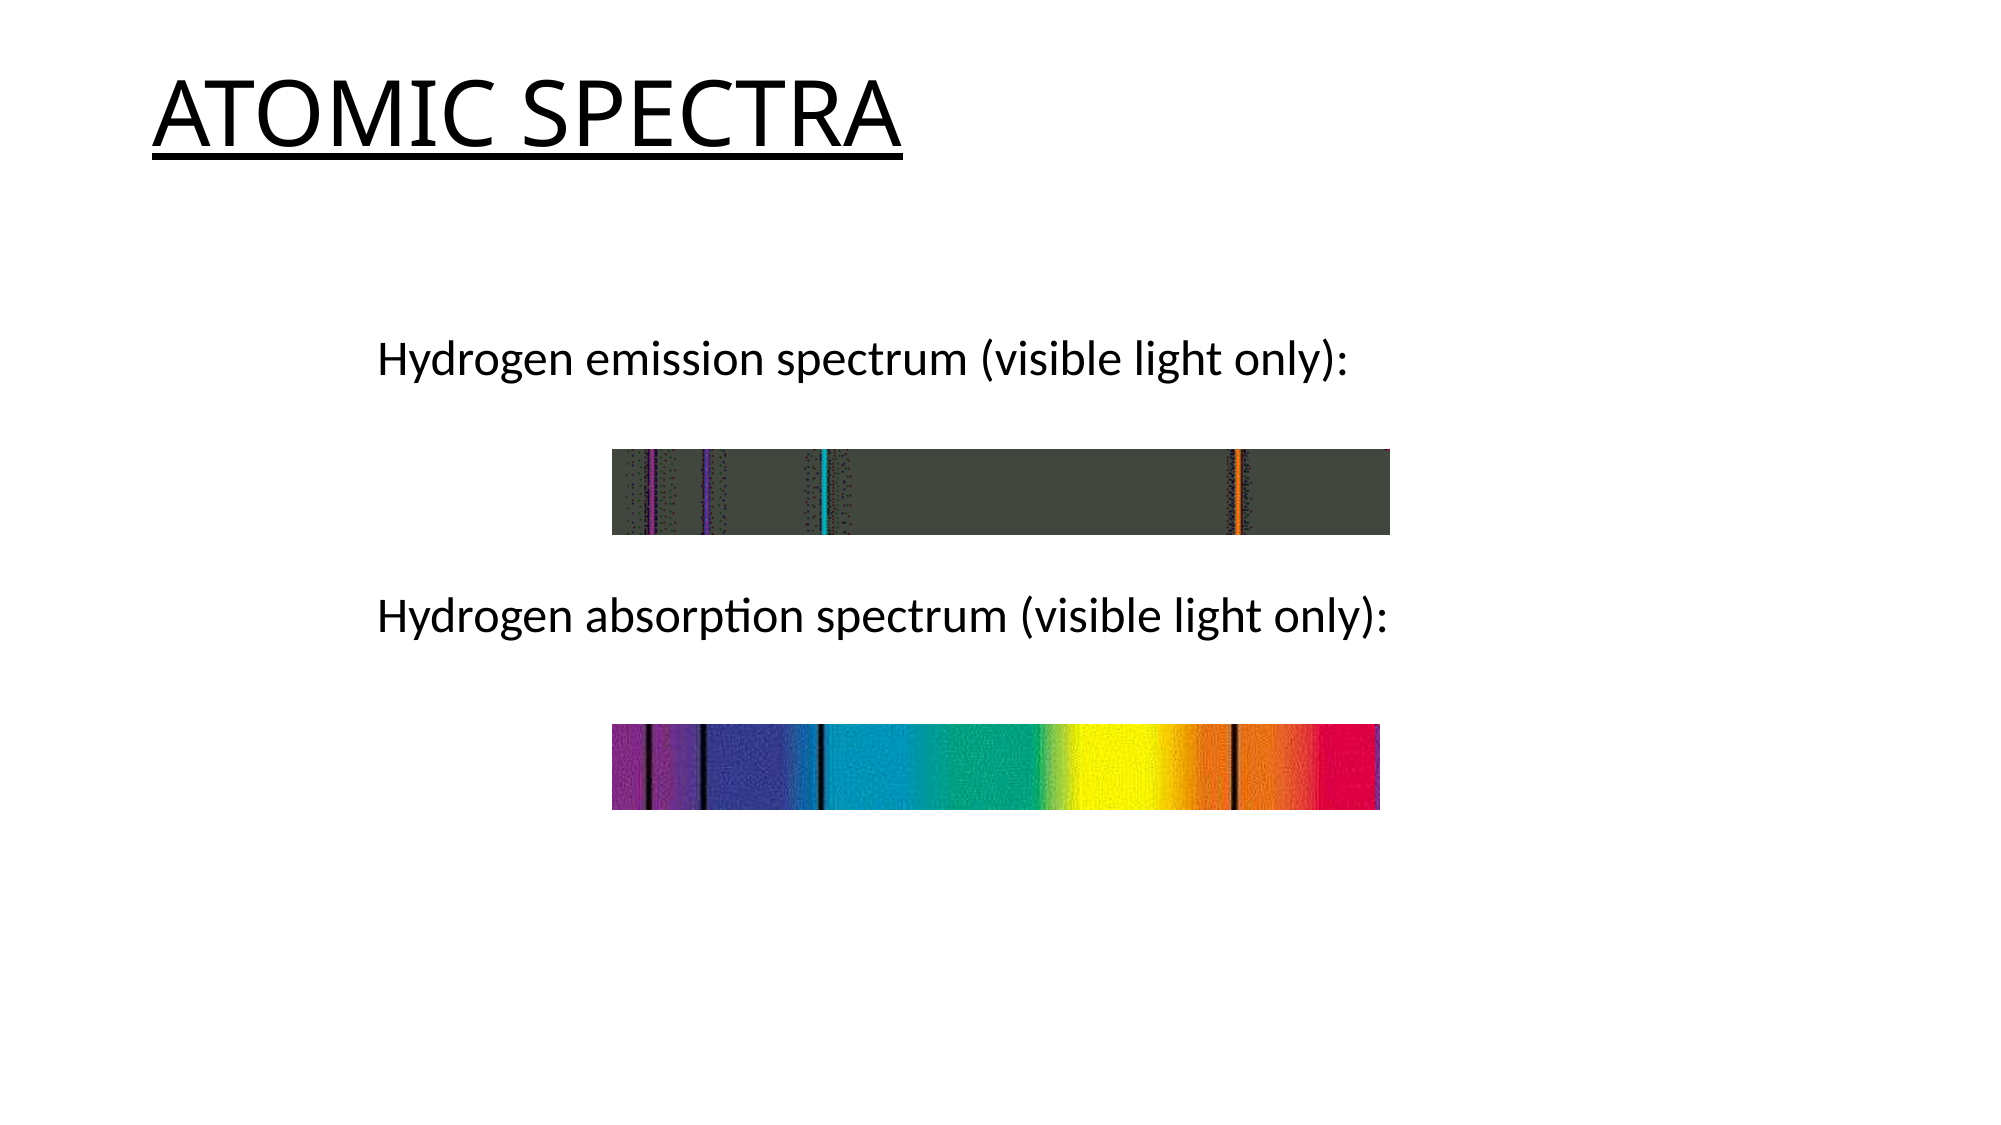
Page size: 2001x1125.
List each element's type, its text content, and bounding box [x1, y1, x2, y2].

text_box Hydrogen absorption spectrum (visible light only): [362, 575, 1638, 675]
picture [612, 449, 1390, 535]
list Hydrogen emission spectrum (visible light only): [362, 324, 1638, 425]
picture [866, 800, 873, 810]
picture [884, 801, 891, 810]
picture [907, 724, 1380, 810]
picture [612, 724, 826, 810]
text_box ATOMIC SPECTRA [137, 59, 1863, 278]
